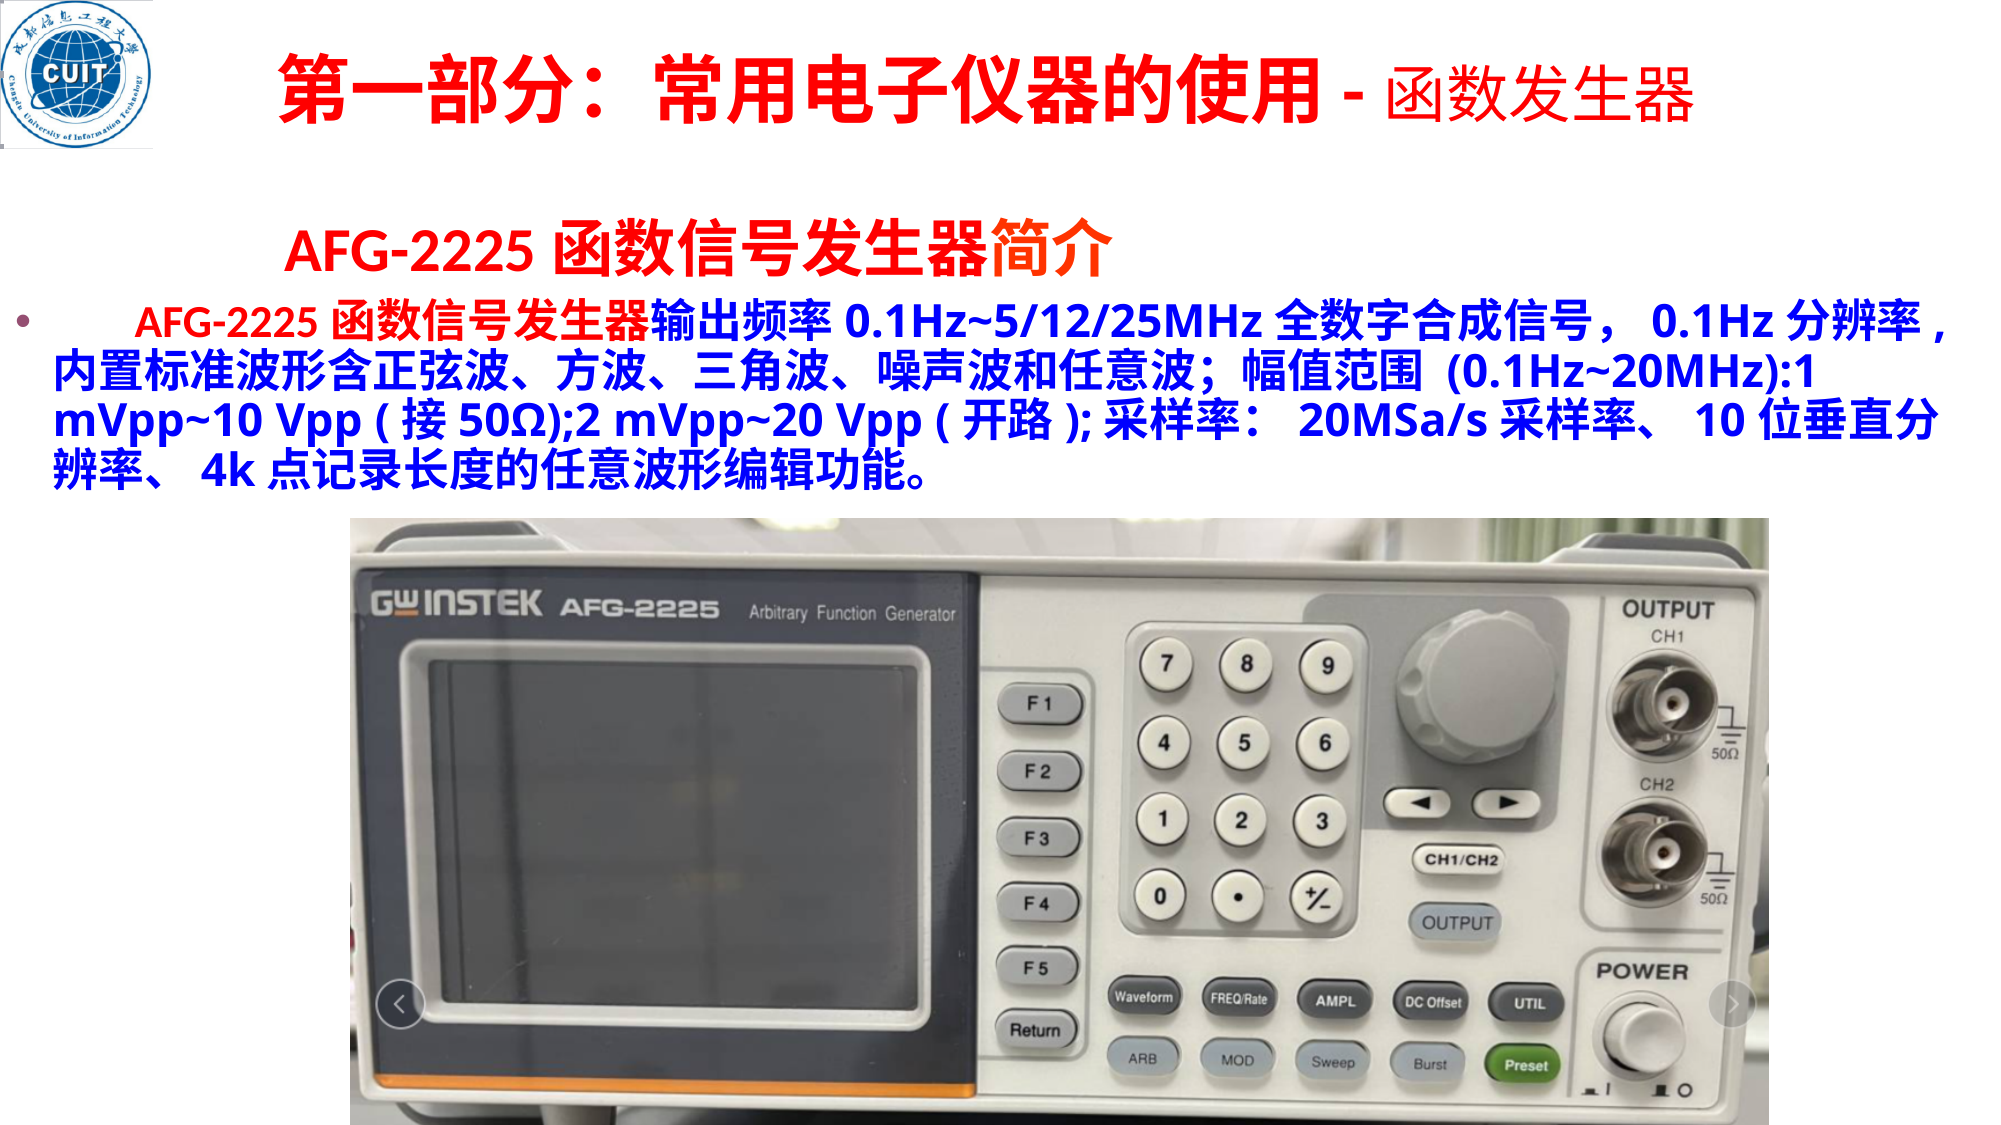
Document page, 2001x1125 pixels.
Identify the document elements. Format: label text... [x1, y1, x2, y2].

text_box 第一部分：常用电子仪器的使用-函数发生器 [260, 45, 1716, 153]
picture [350, 518, 1769, 1125]
picture [0, 0, 153, 149]
text_box AFG-2225函数信号发生器简介 [255, 202, 1248, 291]
list AFG-2225函数信号发生器输出频率0.1Hz~5/12/25MHz全数字合成信号，0.1Hz分辨率,内置标准波形含正弦波、方波、三角波、噪声波和任意波；幅值范围 (0.1Hz~20MHz):1 mVpp~10 Vpp (接50Ω);2 mVpp~20 Vpp (开路);采样率：20MSa/s采样率、10位垂直分辨率、4k点记录长度的任意波形编辑功能。 [0, 290, 1981, 539]
